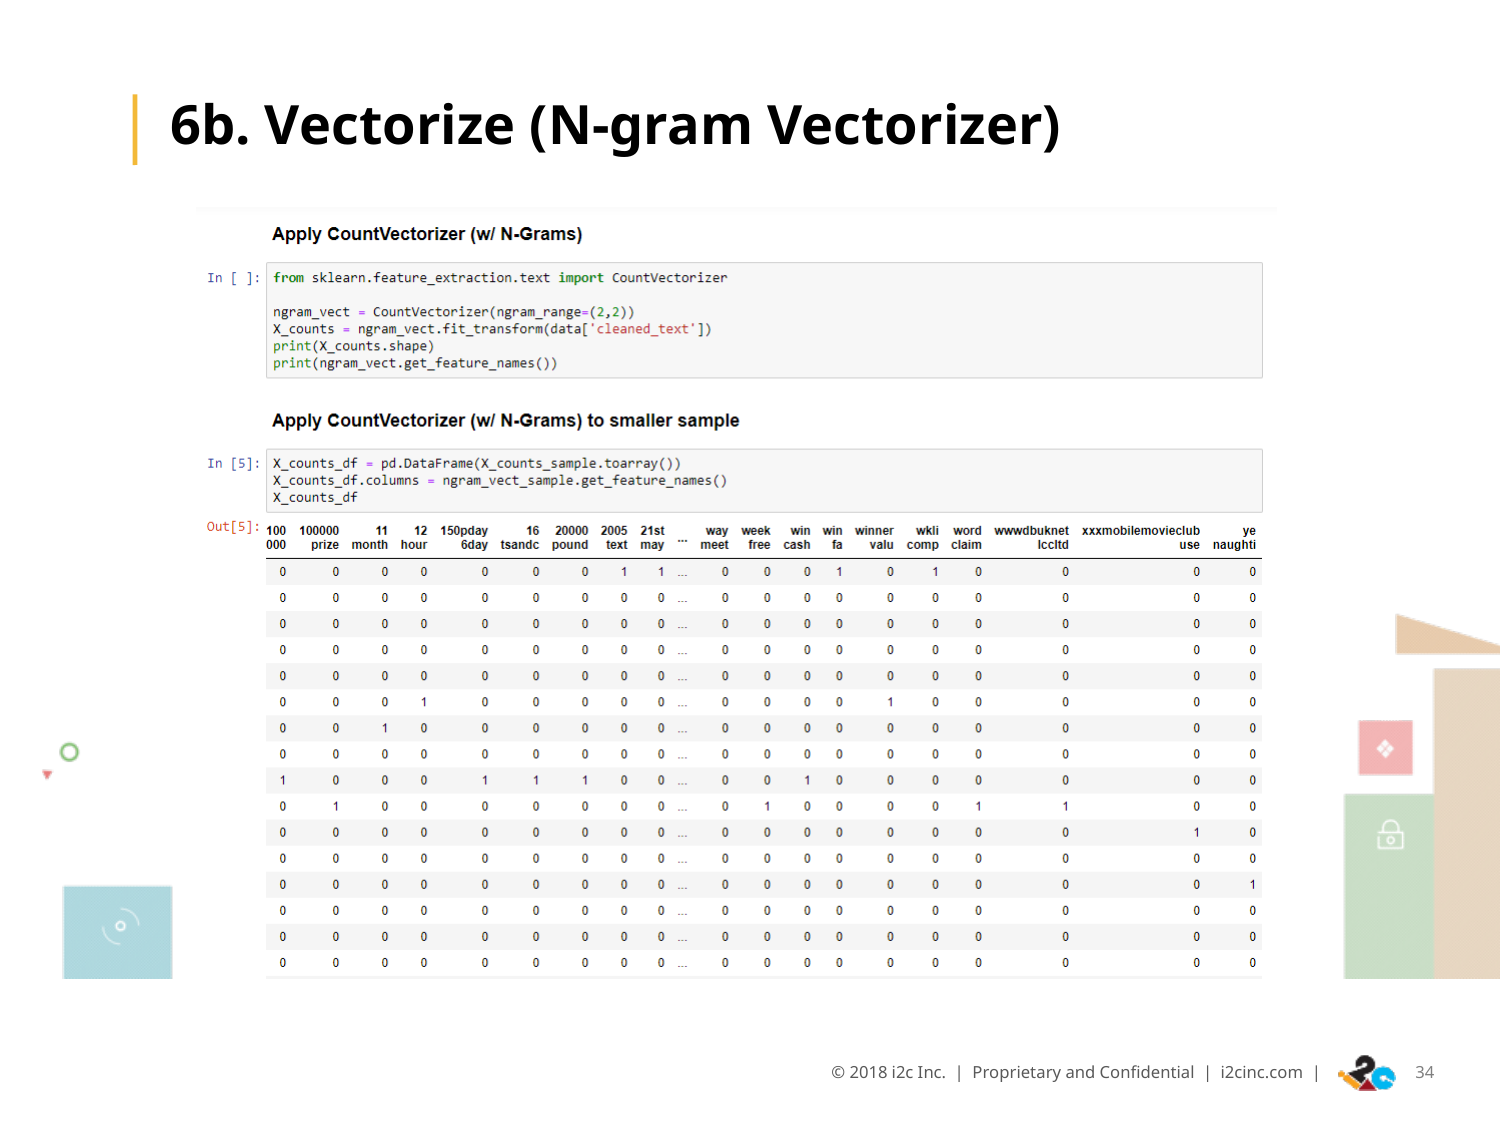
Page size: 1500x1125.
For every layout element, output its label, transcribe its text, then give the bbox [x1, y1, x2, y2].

picture [195, 207, 1278, 979]
picture [1337, 1054, 1396, 1091]
text_box 6b. Vectorize (N-gram Vectorizer) [155, 94, 1395, 240]
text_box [2, 522, 190, 979]
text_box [1282, 522, 1500, 979]
